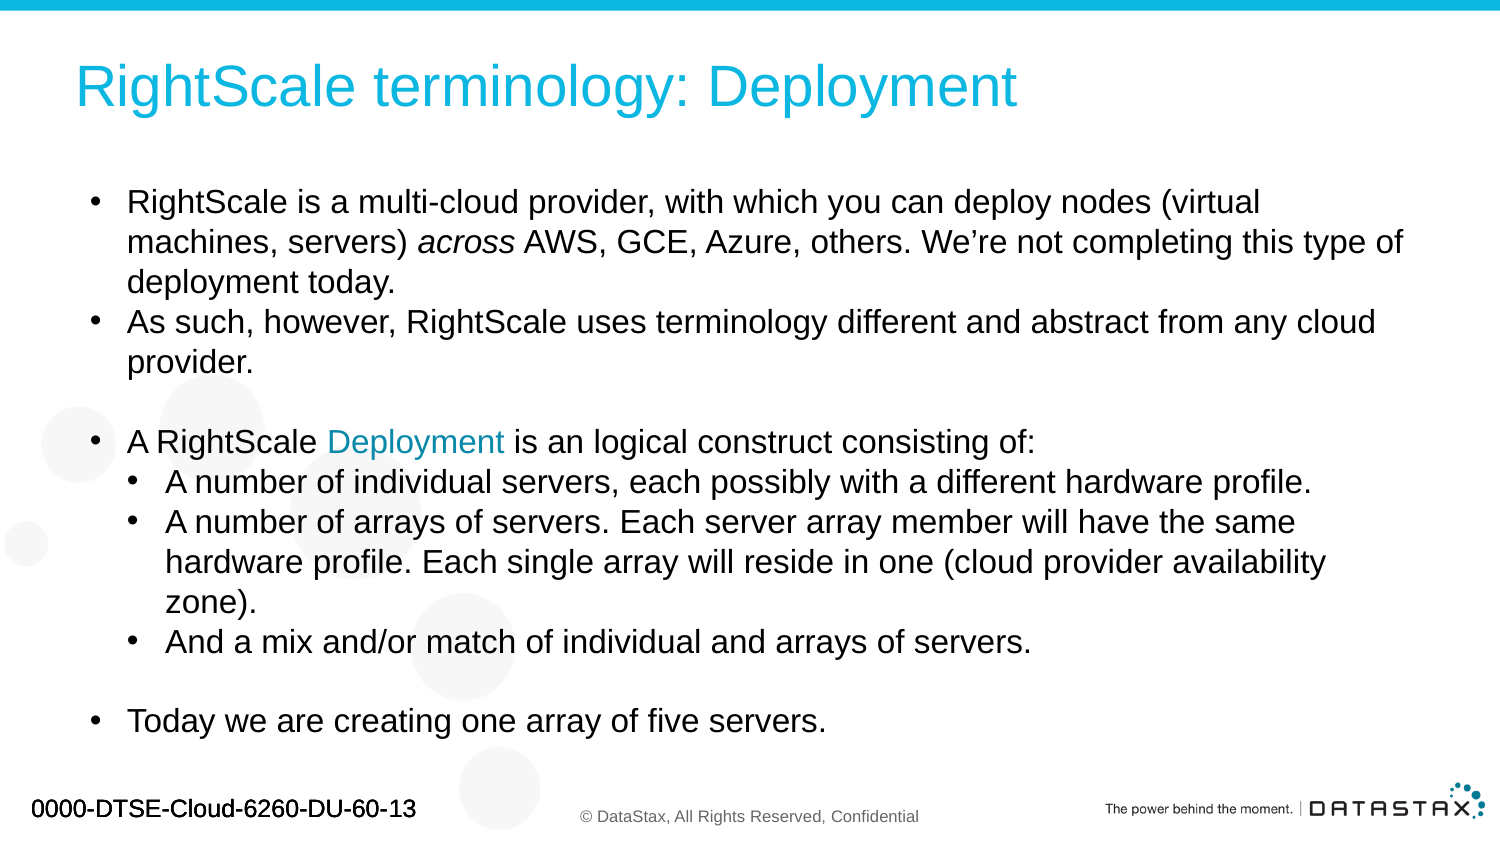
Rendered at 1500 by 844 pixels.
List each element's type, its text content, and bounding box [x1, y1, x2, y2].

picture [1090, 767, 1500, 834]
text_box RightScale is a multi-cloud provider, with which you can deploy nodes (virtual machines, servers) across AWS, GCE, Azure, others. We’re not completing this type of deployment today. As such, however, RightScale uses terminology different and abstract from any cloud provider. A RightScale Deployment is an logical construct consisting of: A number of individual servers, each possibly with a different hardware profile. A number of arrays of servers. Each server array member will have the same hardware profile. Each single array will reside in one (cloud provider availability zone). And a mix and/or match of individual and arrays of servers. Today we are creating one array of five servers. [74, 173, 1425, 751]
text_box 0000-DTSE-Cloud-6260-DU-60-13 [16, 785, 720, 831]
title RightScale terminology: Deployment [75, 44, 1425, 135]
